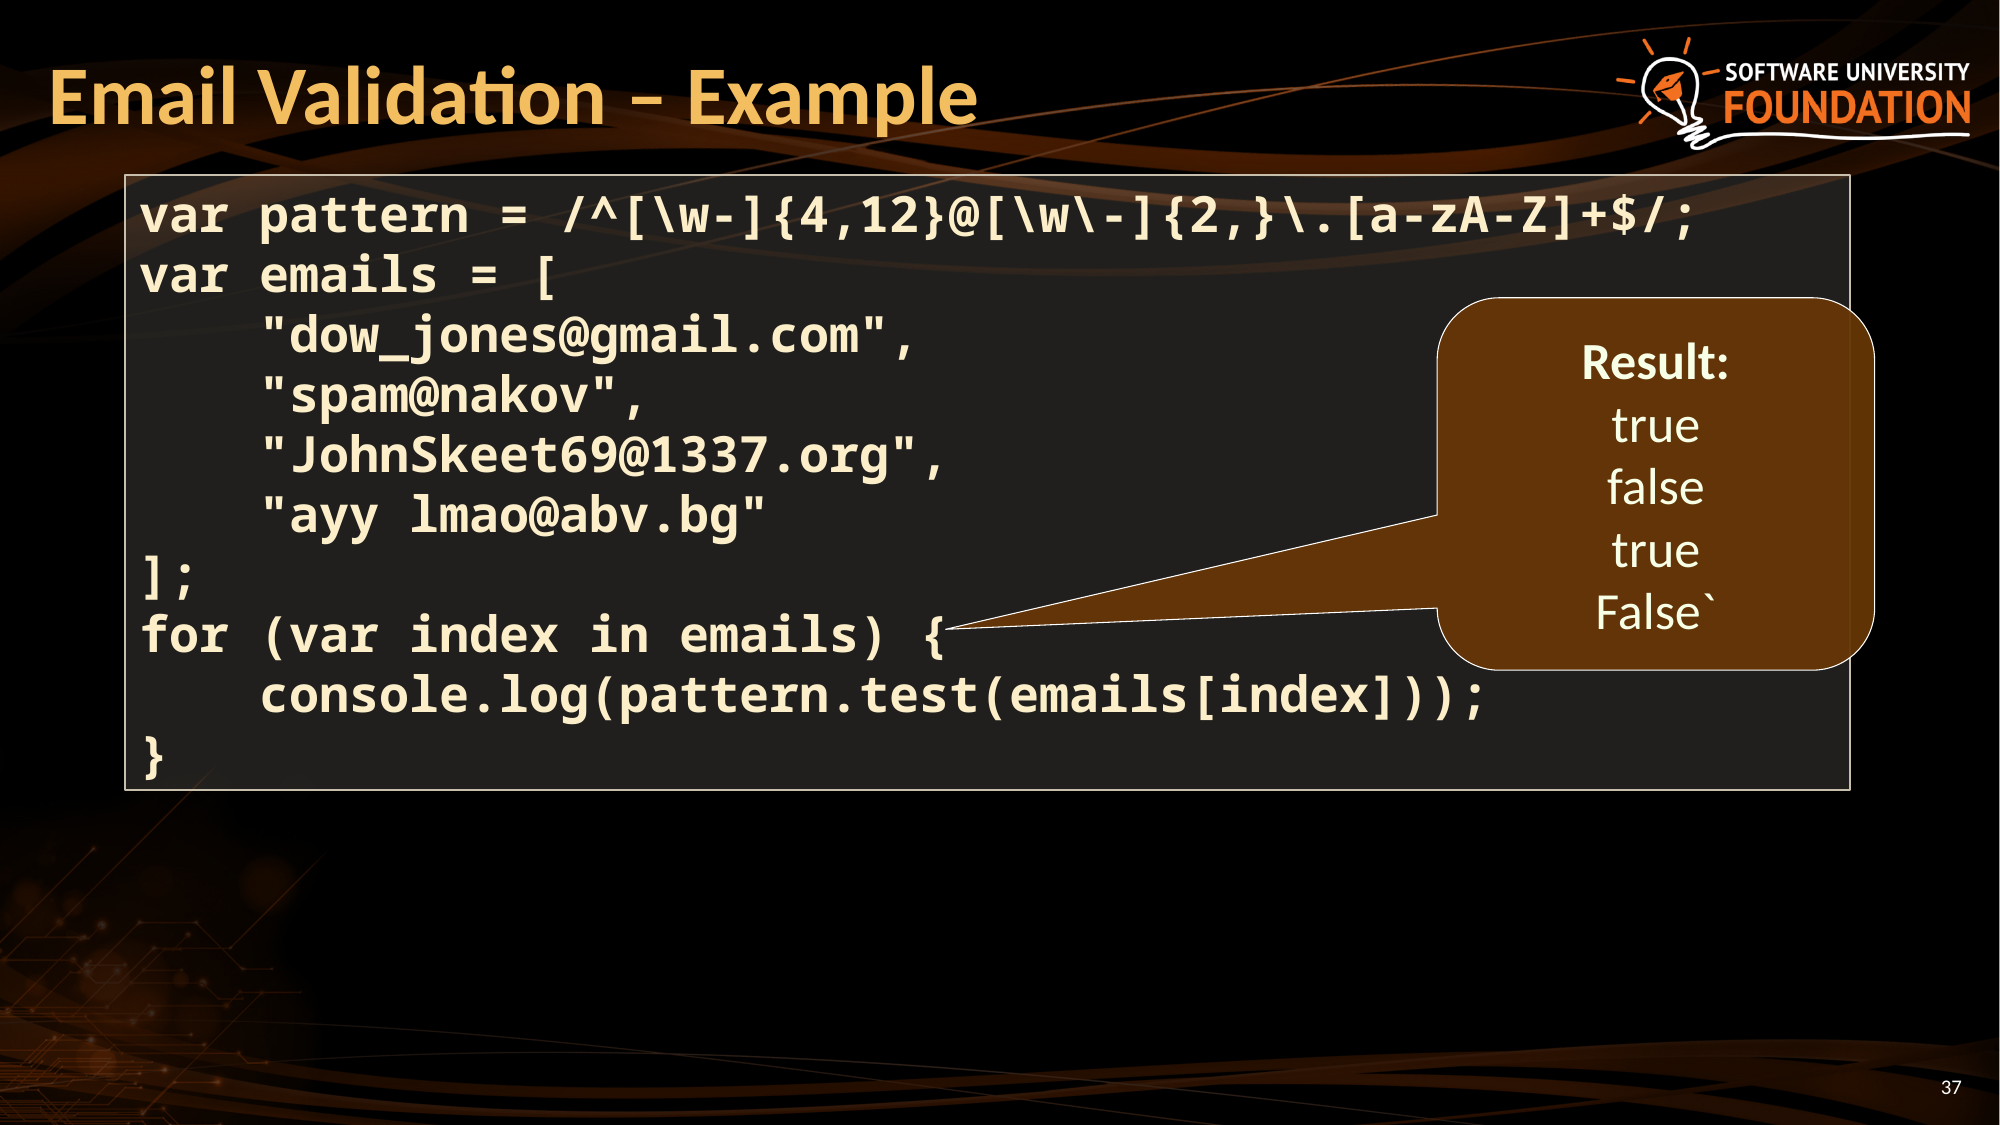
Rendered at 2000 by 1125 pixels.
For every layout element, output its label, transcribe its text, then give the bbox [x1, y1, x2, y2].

slide_number 37 [1897, 1070, 1968, 1103]
title Email Validation – Example [30, 6, 1602, 189]
text_box var pattern = /^[\w-]{4,12}@[\w\-]{2,}\.[a-zA-Z]+$/; var emails = [ "dow_jones@gmail.com", "spam@nakov", "JohnSkeet69@1337.org", "ayy lmao@abv.bg" ]; for (var index in emails) { console.log(pattern.test(emails[index])); } [124, 174, 1850, 790]
text_box Result: true false true False` [945, 297, 1875, 671]
picture [0, 0, 2000, 1125]
